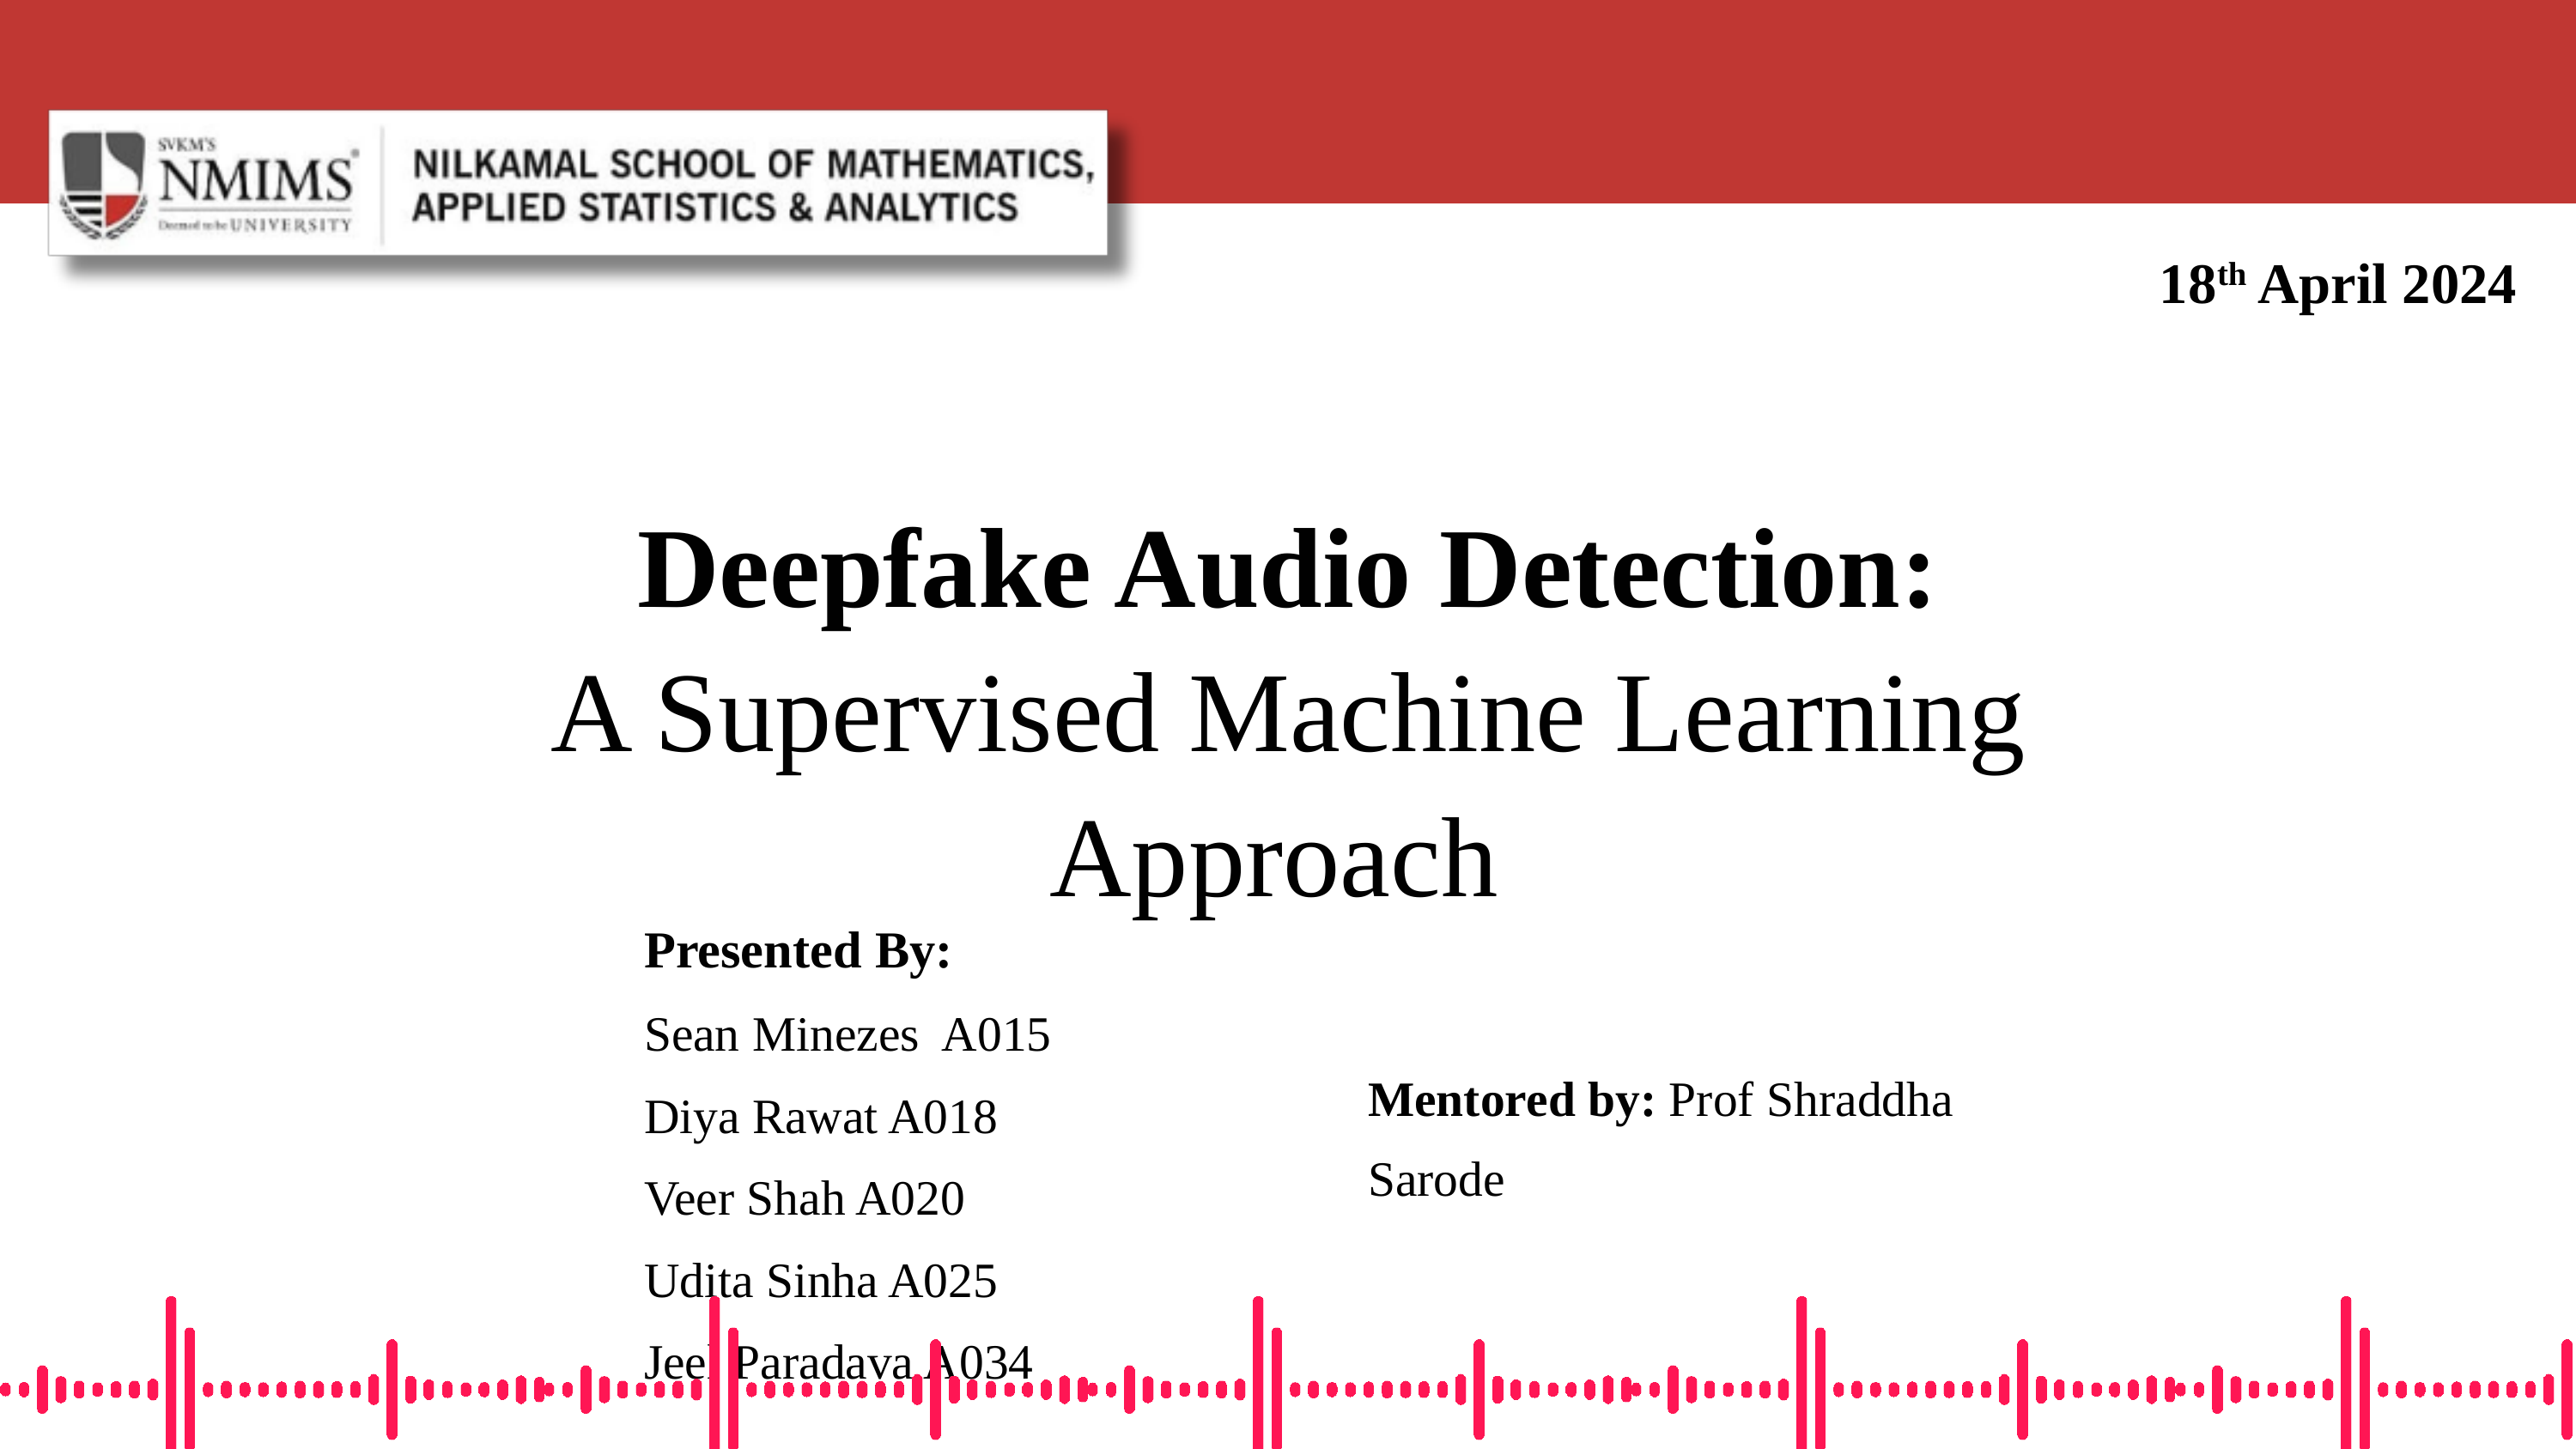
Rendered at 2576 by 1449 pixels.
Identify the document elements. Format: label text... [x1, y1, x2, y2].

text_box Mentored by: Prof Shraddha Sarode [1368, 1046, 2058, 1206]
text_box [0, 1242, 2576, 1449]
text_box 18th April 2024 [2146, 307, 2576, 321]
text_box Deepfake Audio Detection: A Supervised Machine Learning Approach [518, 485, 2058, 919]
text_box Presented By: Sean Minezes A015 Diya Rawat A018 Veer Shah A020 Udita Sinha A025 Jeel Paradava A034 [643, 919, 1158, 1240]
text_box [0, 0, 2576, 298]
